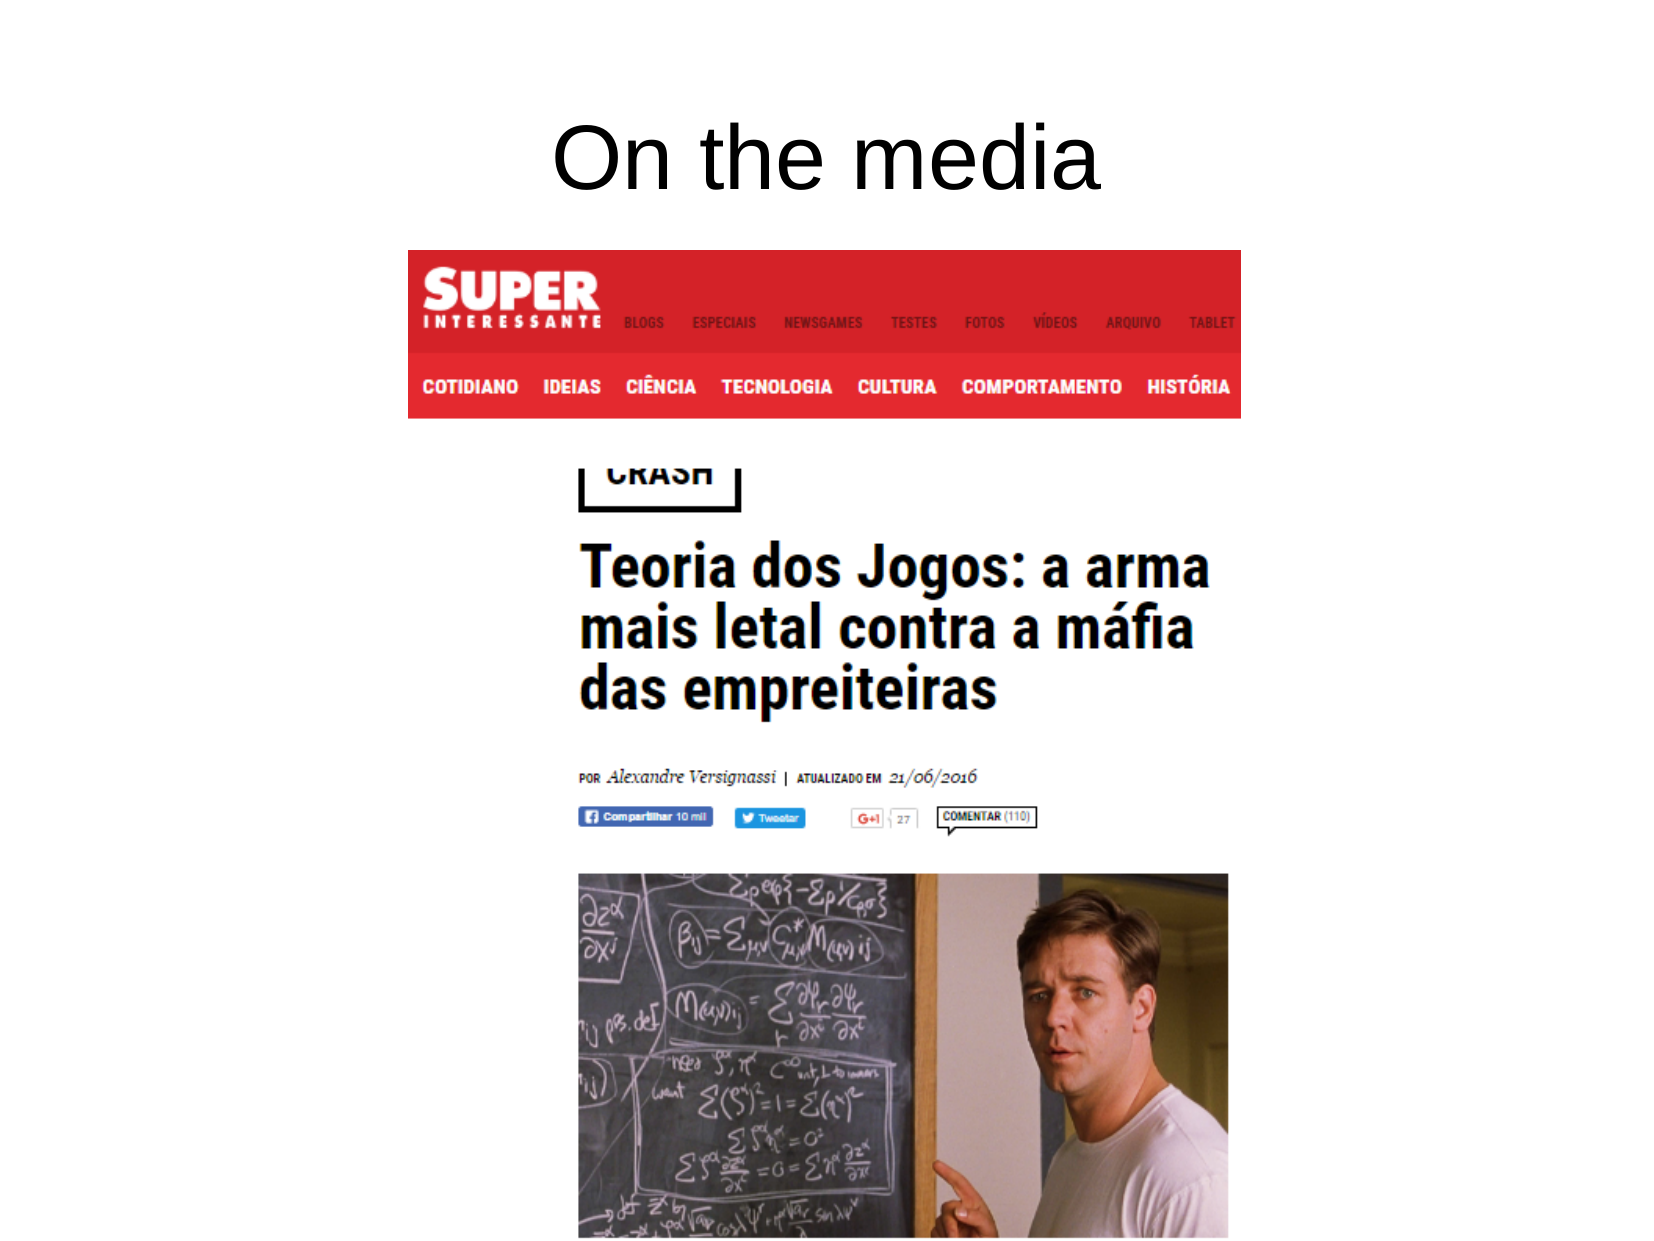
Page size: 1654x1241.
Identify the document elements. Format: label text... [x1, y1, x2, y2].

picture [408, 250, 1241, 1241]
text_box On the media [82, 49, 1571, 257]
